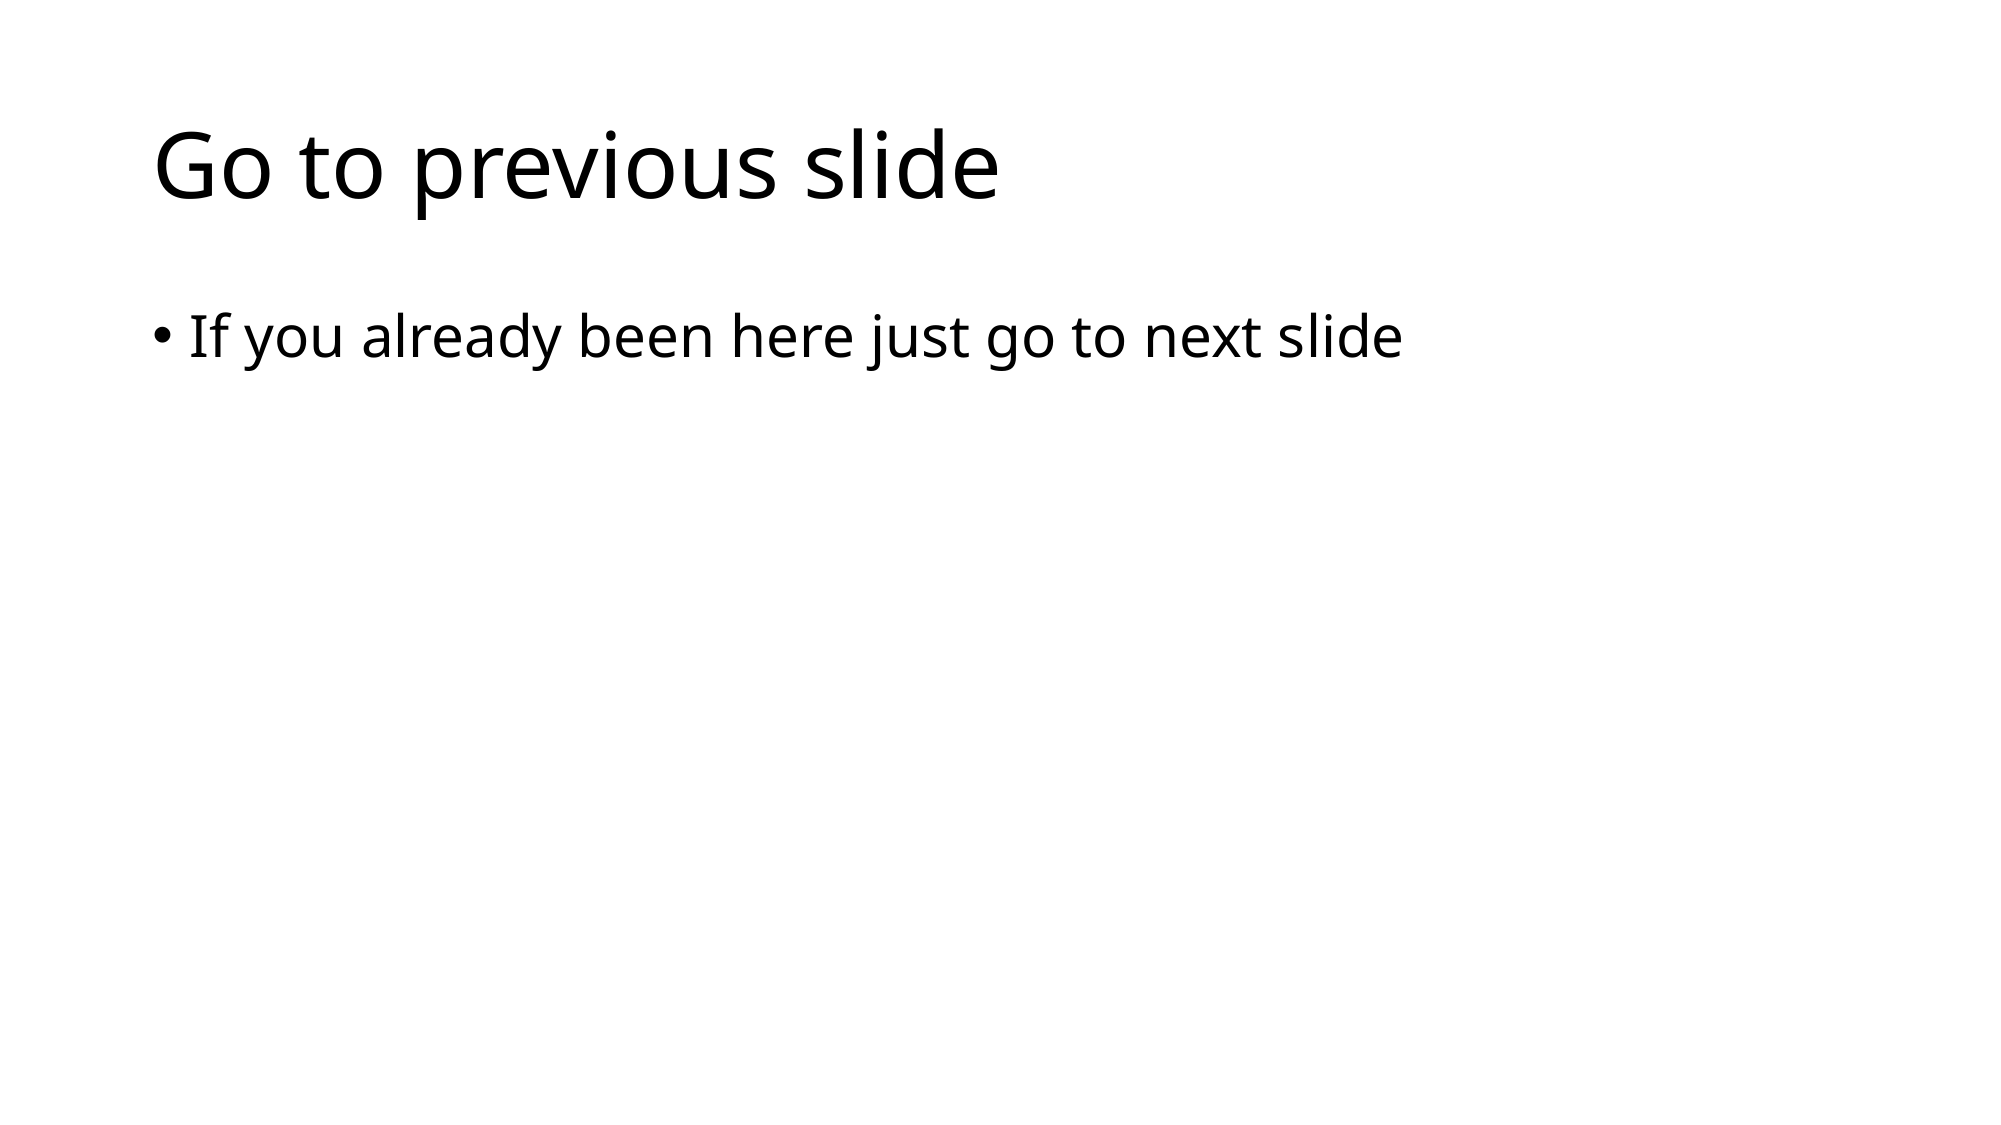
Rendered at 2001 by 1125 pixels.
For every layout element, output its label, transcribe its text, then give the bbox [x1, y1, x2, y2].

list If you already been here just go to next slide [137, 299, 1863, 1014]
title Go to previous slide [137, 59, 1863, 278]
